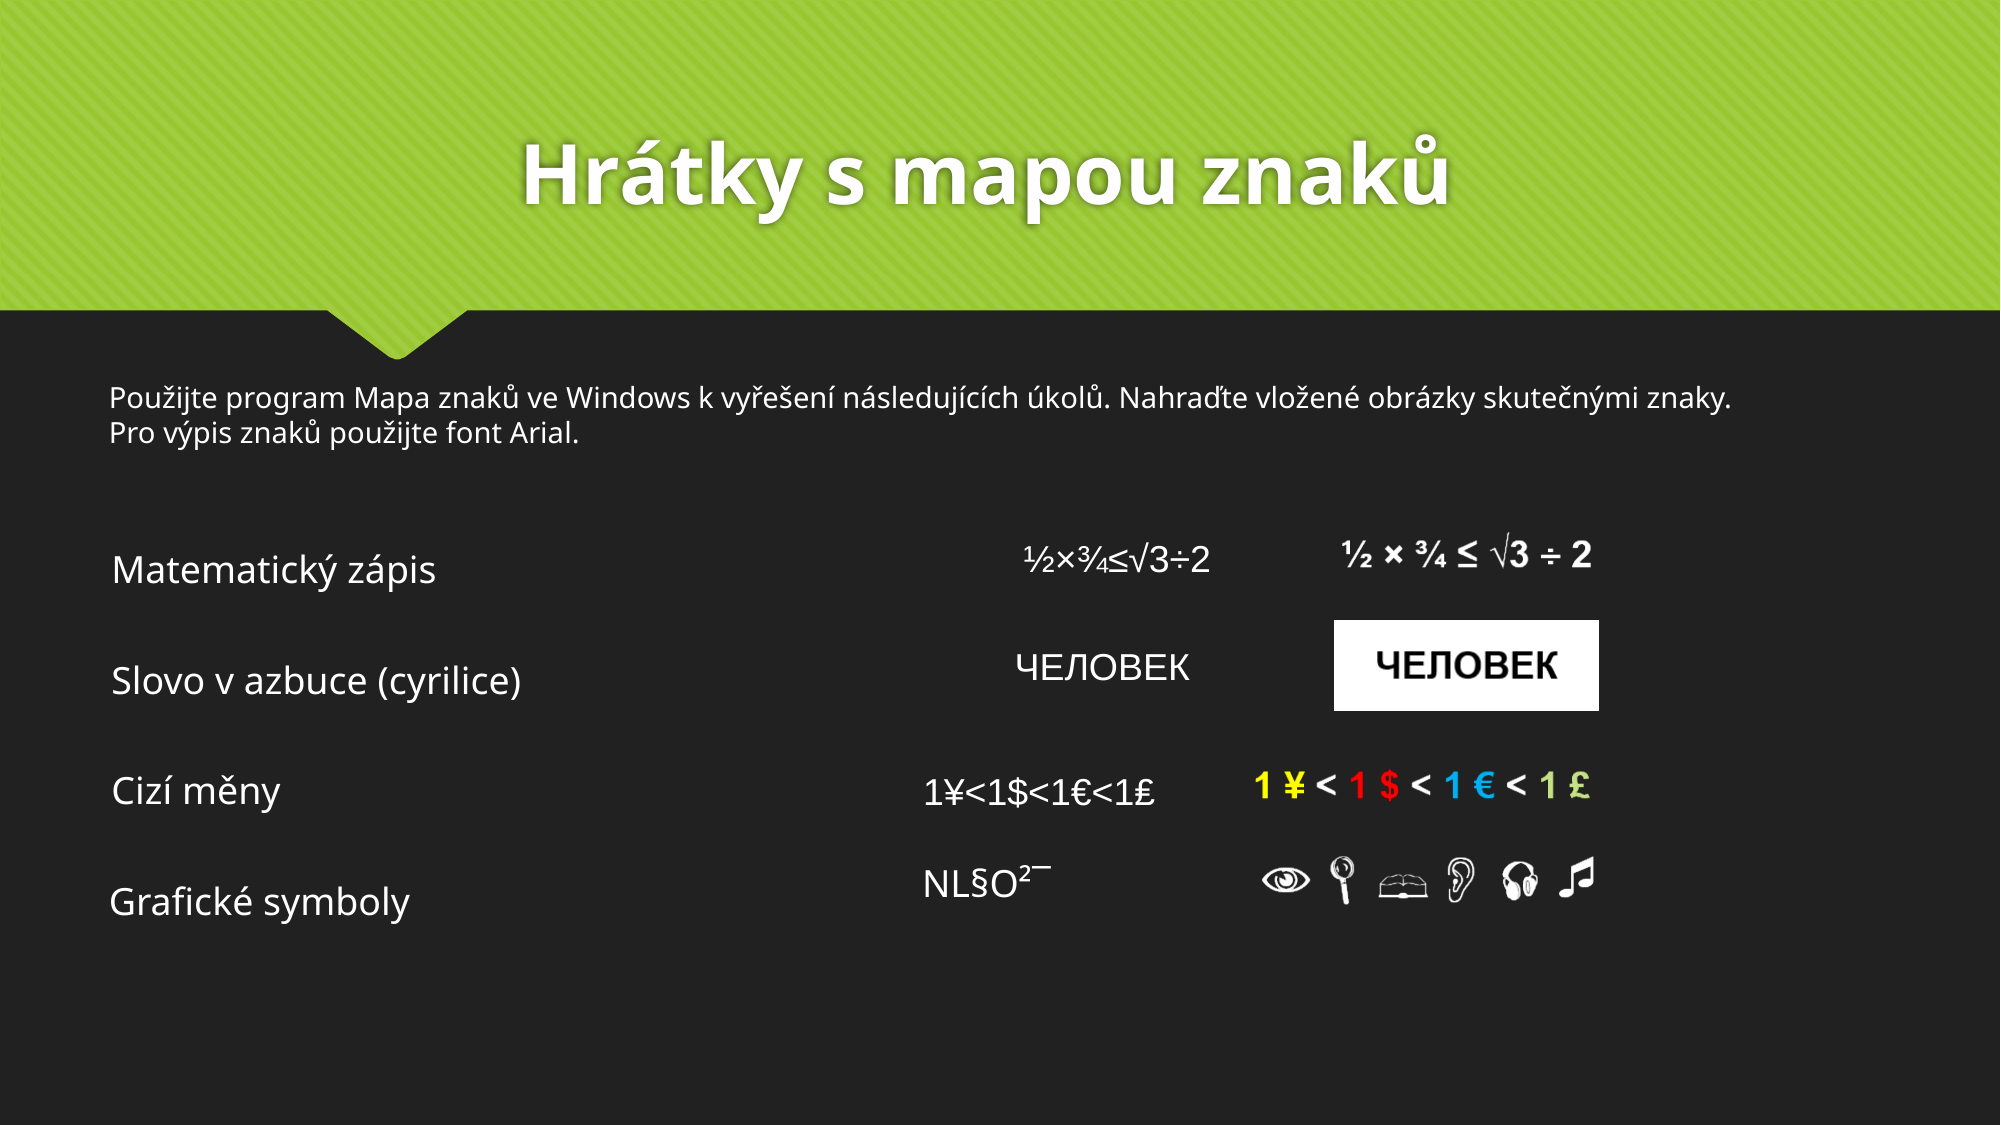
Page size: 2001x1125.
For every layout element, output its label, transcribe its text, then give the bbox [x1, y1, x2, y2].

picture [1334, 620, 1599, 711]
picture [1222, 750, 1614, 948]
text_box Slovo v azbuce (cyrilice) [96, 649, 640, 710]
text_box ½×¾≤√3÷2 [1008, 527, 1271, 588]
text_box Cizí měny [96, 760, 640, 820]
text_box ЧЕЛОВЕК [999, 635, 1300, 696]
text_box 1¥<1$<1€<1₤ [908, 760, 1223, 821]
text_box NL§O²¯ [907, 851, 1222, 912]
title Hrátky s mapou znaků [38, 69, 1936, 229]
text_box Grafické symboly [94, 871, 662, 931]
picture [1317, 519, 1615, 600]
text_box Použijte program Mapa znaků ve Windows k vyřešení následujících úkolů. Nahraďte vložené obrázky skutečnými znaky. Pro výpis znaků použijte font Arial. [94, 372, 1852, 457]
text_box Matematický zápis [96, 538, 688, 599]
